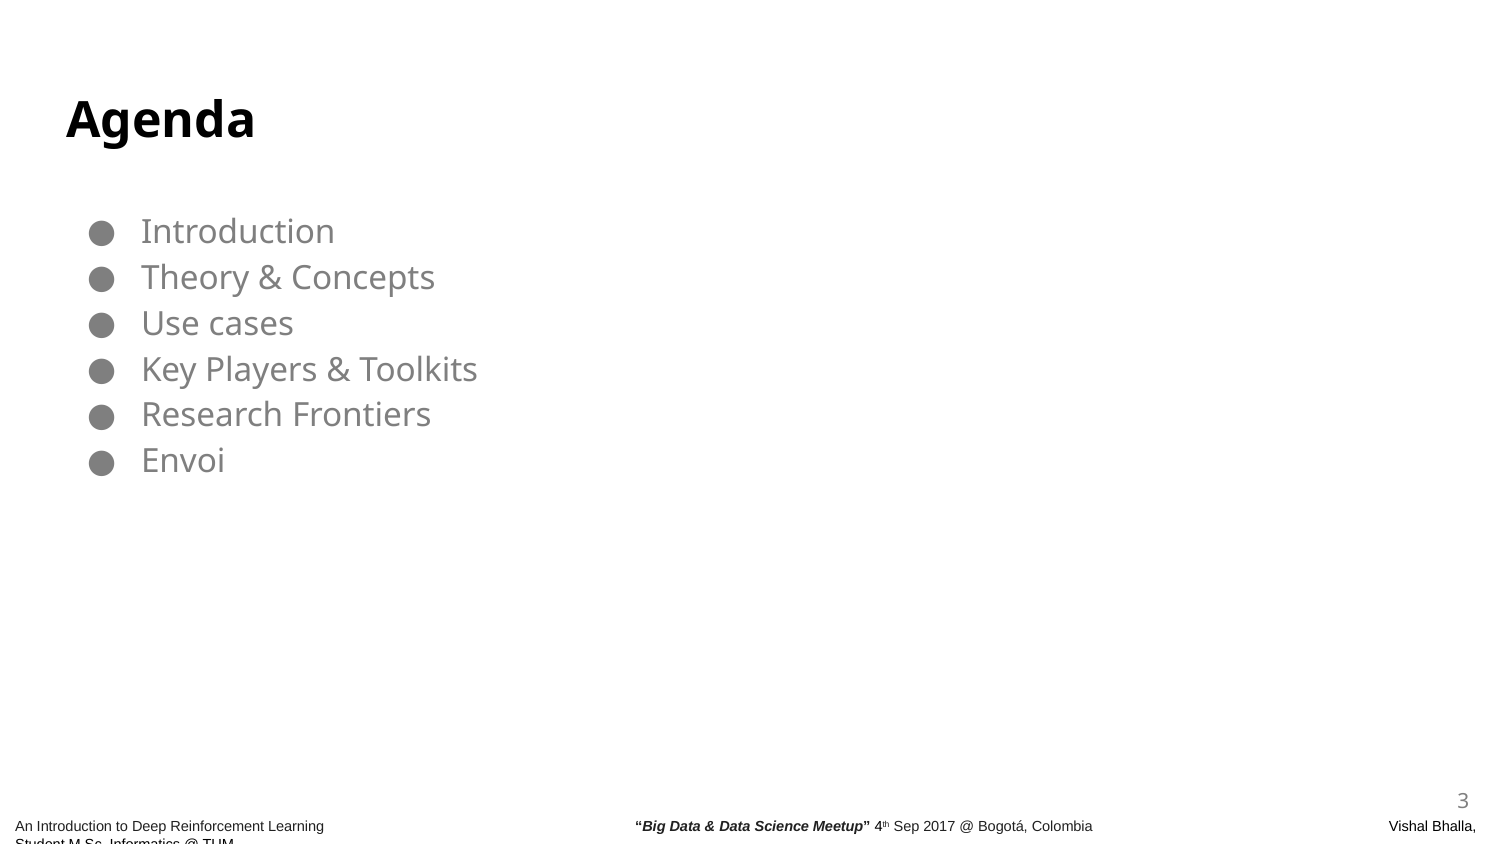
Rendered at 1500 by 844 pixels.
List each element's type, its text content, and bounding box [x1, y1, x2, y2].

text_box An Introduction to Deep Reinforcement Learning “Big Data & Data Science Meetup” 4th Sep 2017 @ Bogotá, Colombia Vishal Bhalla, Student M Sc. Informatics @ TUM [0, 805, 1500, 829]
list Introduction Theory & Concepts Use cases Key Players & Toolkits Research Frontiers Envoi [51, 189, 1449, 750]
slide_number ‹#› [1394, 769, 1484, 805]
slide_number ‹#› [1394, 829, 1484, 834]
title Agenda [51, 72, 1449, 176]
